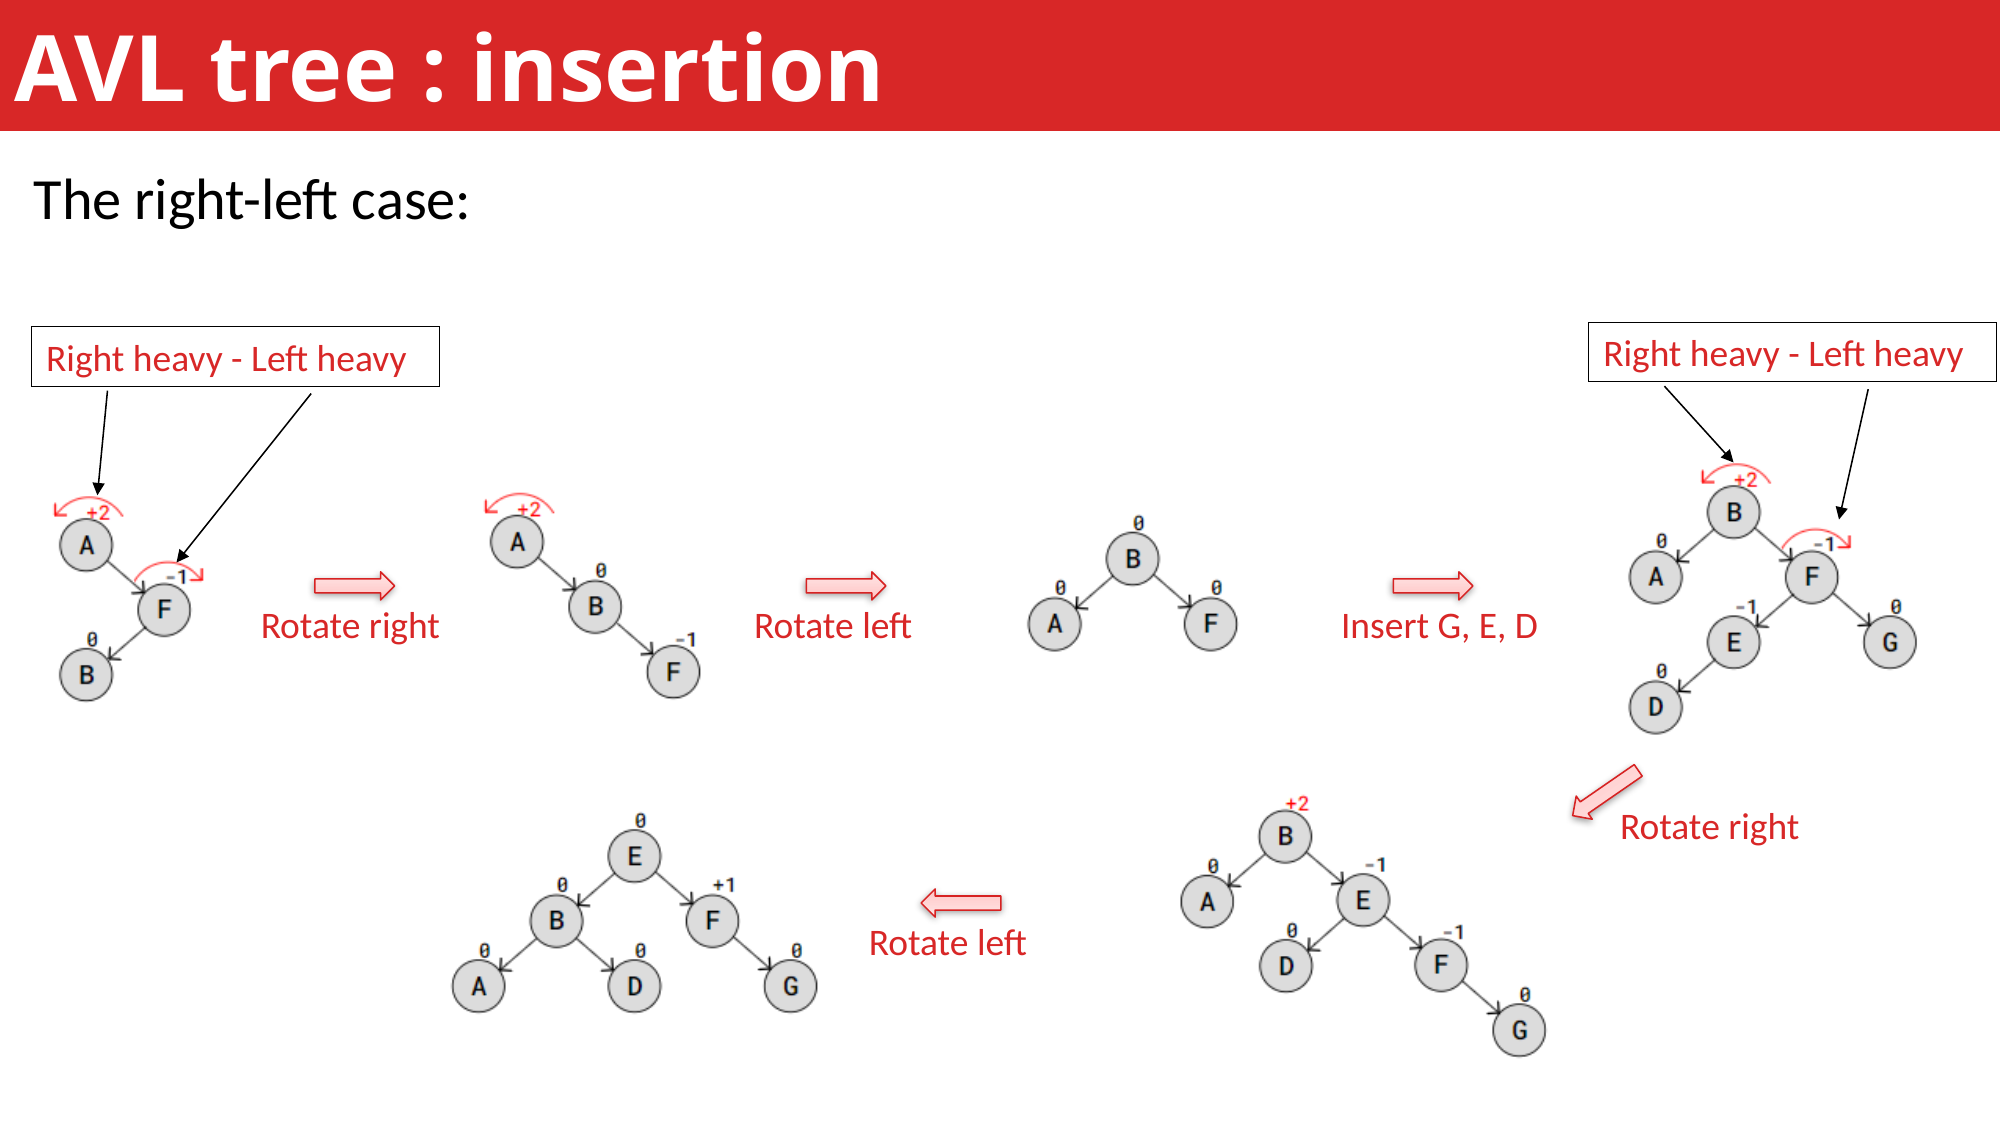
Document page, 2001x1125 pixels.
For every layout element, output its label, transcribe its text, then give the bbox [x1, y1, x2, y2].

text_box Insert G, E, D [1326, 593, 1557, 654]
picture [476, 490, 721, 719]
picture [1173, 792, 1557, 1083]
text_box [1571, 763, 1643, 820]
text_box [805, 571, 887, 593]
text_box AVL tree : insertion [0, 0, 2000, 131]
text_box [176, 393, 312, 563]
picture [1605, 462, 1928, 738]
text_box The right-left case: [18, 153, 1982, 239]
text_box Rotate right [1605, 794, 1819, 855]
text_box [1392, 571, 1474, 593]
text_box Right heavy - Left heavy [31, 326, 440, 387]
text_box Right heavy - Left heavy [1588, 322, 1997, 382]
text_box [1664, 386, 1734, 463]
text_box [1838, 388, 1869, 520]
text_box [97, 390, 108, 496]
text_box Rotate right [246, 593, 460, 654]
text_box [314, 571, 396, 593]
text_box Rotate left [854, 910, 1084, 971]
picture [38, 495, 216, 715]
picture [429, 806, 839, 1053]
text_box Rotate left [739, 593, 970, 654]
picture [1018, 510, 1261, 677]
text_box [920, 888, 1002, 910]
